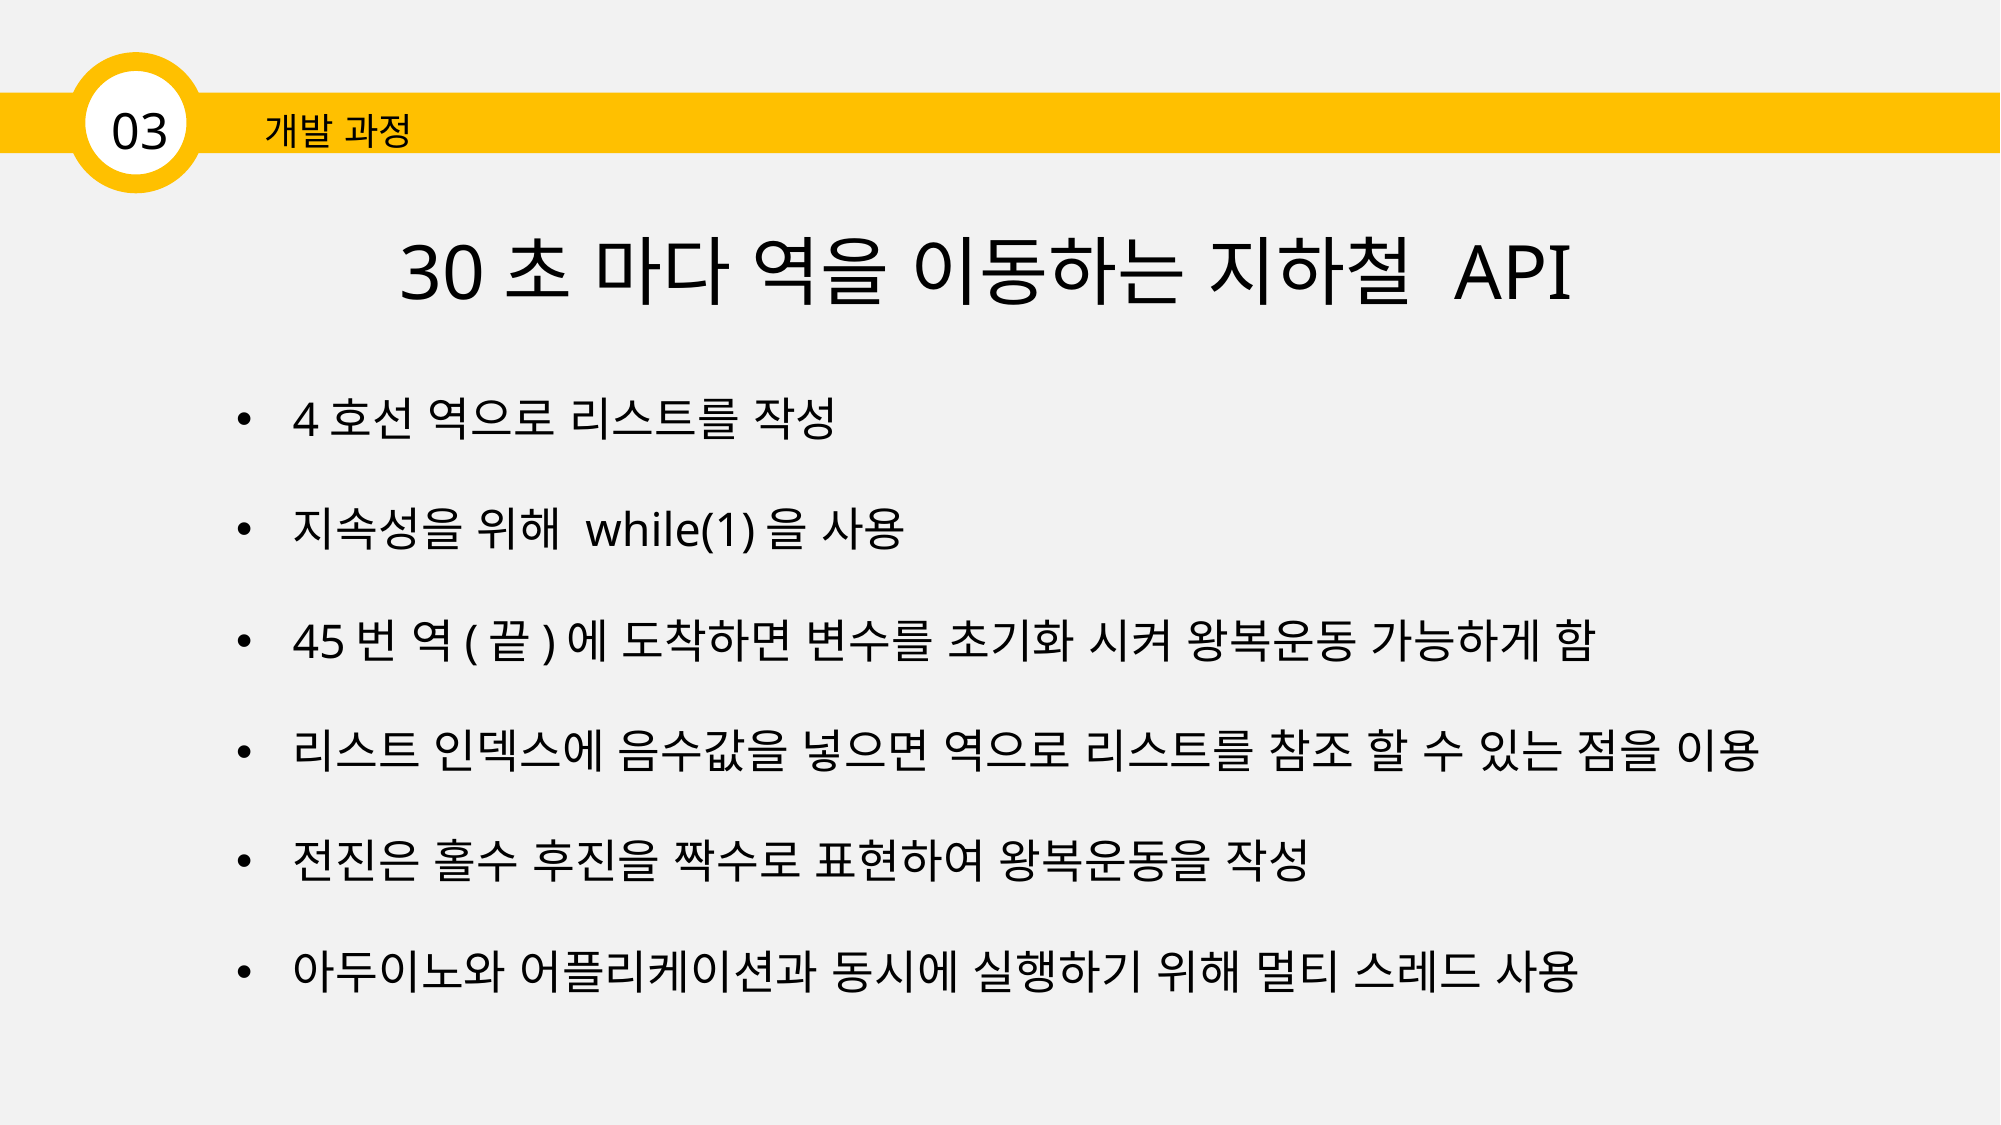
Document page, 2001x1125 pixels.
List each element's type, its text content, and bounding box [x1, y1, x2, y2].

text_box [0, 92, 73, 154]
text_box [75, 61, 196, 184]
text_box 30초 마다 역을 이동하는 지하철 API [123, 106, 1849, 324]
text_box [199, 92, 2000, 154]
text_box 4호선 역으로 리스트를 작성 지속성을 위해 while(1)을 사용 45번 역(끝)에 도착하면 변수를 초기화 시켜 왕복운동 가능하게 함 리스트 인덱스에 음수값을 넣으면 역으로 리스트를 참조 할 수 있는 점을 이용 전진은 홀수 후진을 짝수로 표현하여 왕복운동을 작성 아두이노와 어플리케이션과 동시에 실행하기 위해 멀티 스레드 사용 [221, 389, 1827, 1016]
text_box 개발 과정 [196, 100, 559, 106]
